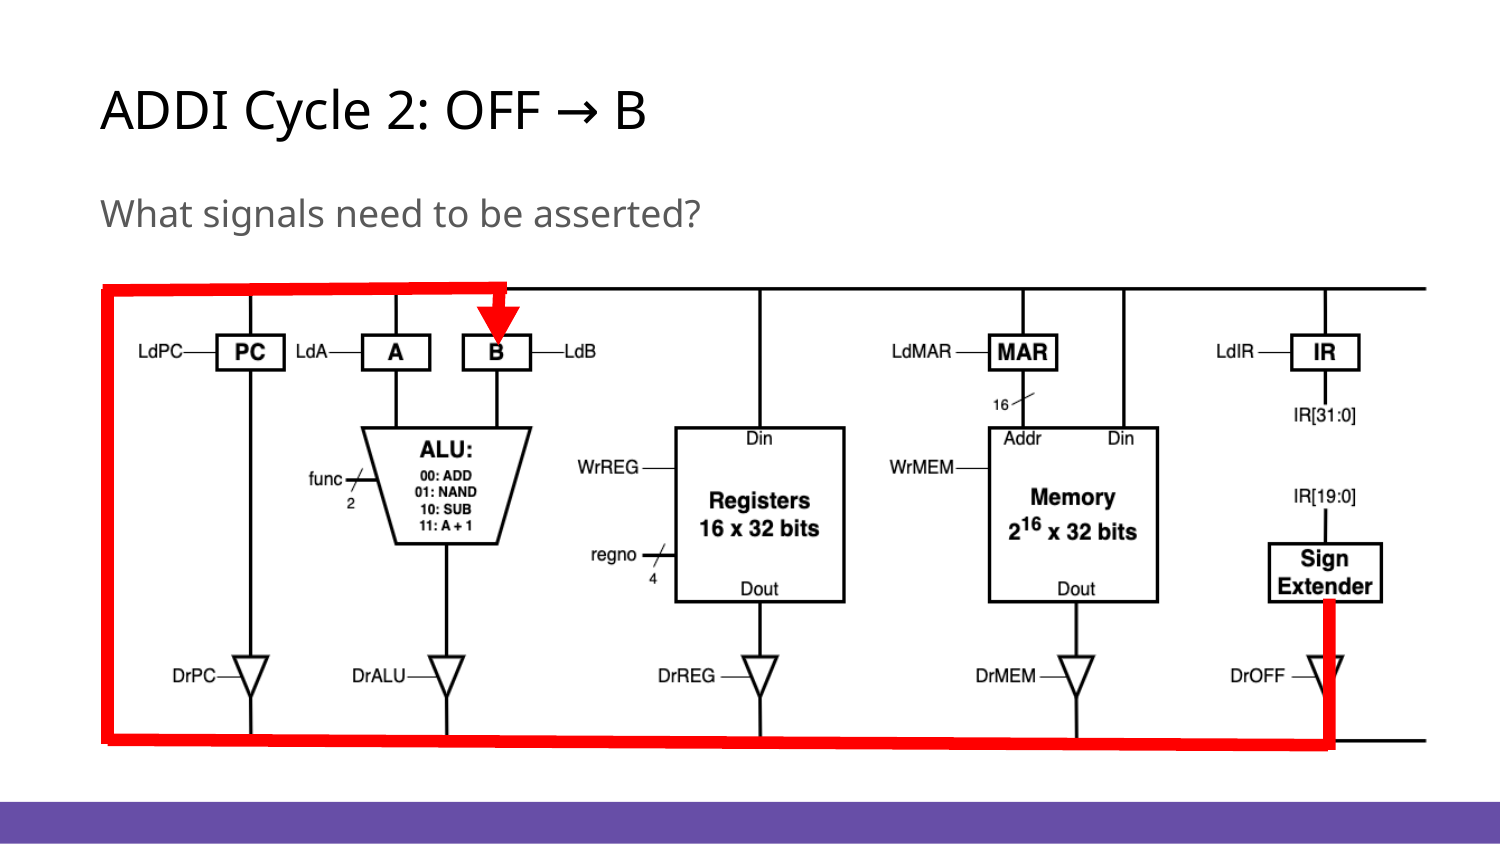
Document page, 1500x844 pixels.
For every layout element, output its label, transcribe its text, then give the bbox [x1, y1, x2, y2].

list What signals need to be asserted? [85, 168, 1415, 269]
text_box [111, 739, 1329, 746]
picture [71, 271, 1429, 744]
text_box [102, 287, 497, 291]
title ADDI Cycle 2: OFF → B [85, 61, 1415, 156]
